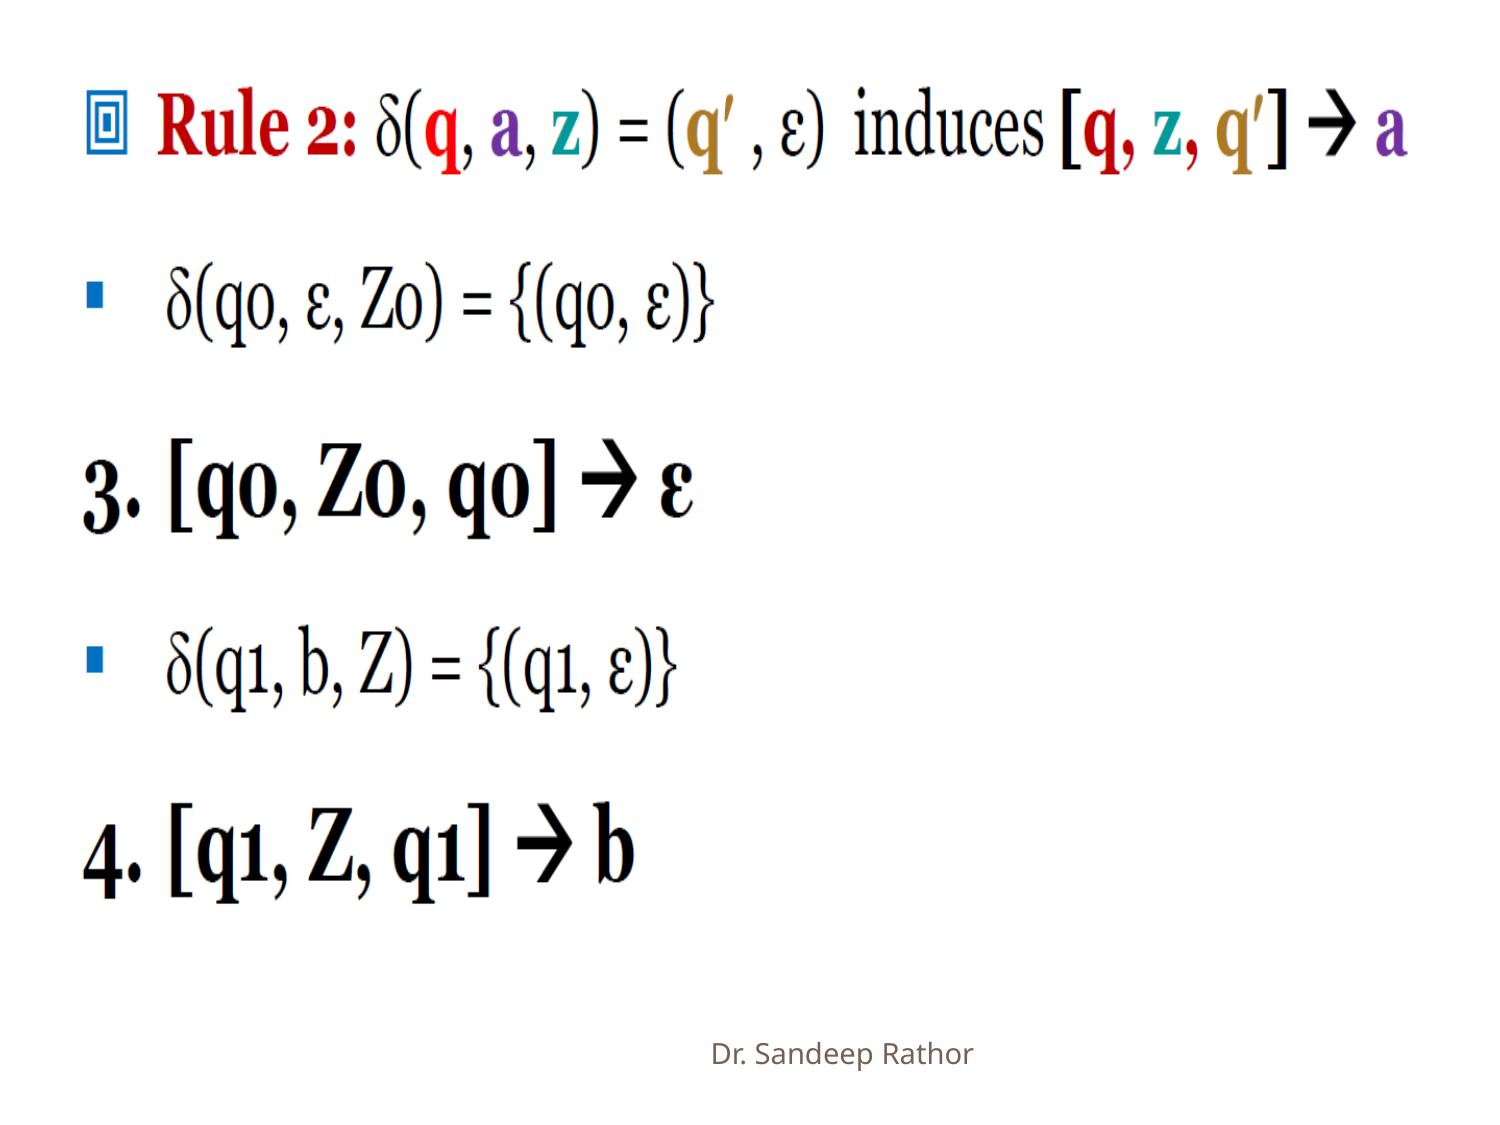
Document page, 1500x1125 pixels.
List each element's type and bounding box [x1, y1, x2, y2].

picture [62, 74, 1438, 976]
footer [99, 1024, 990, 1085]
